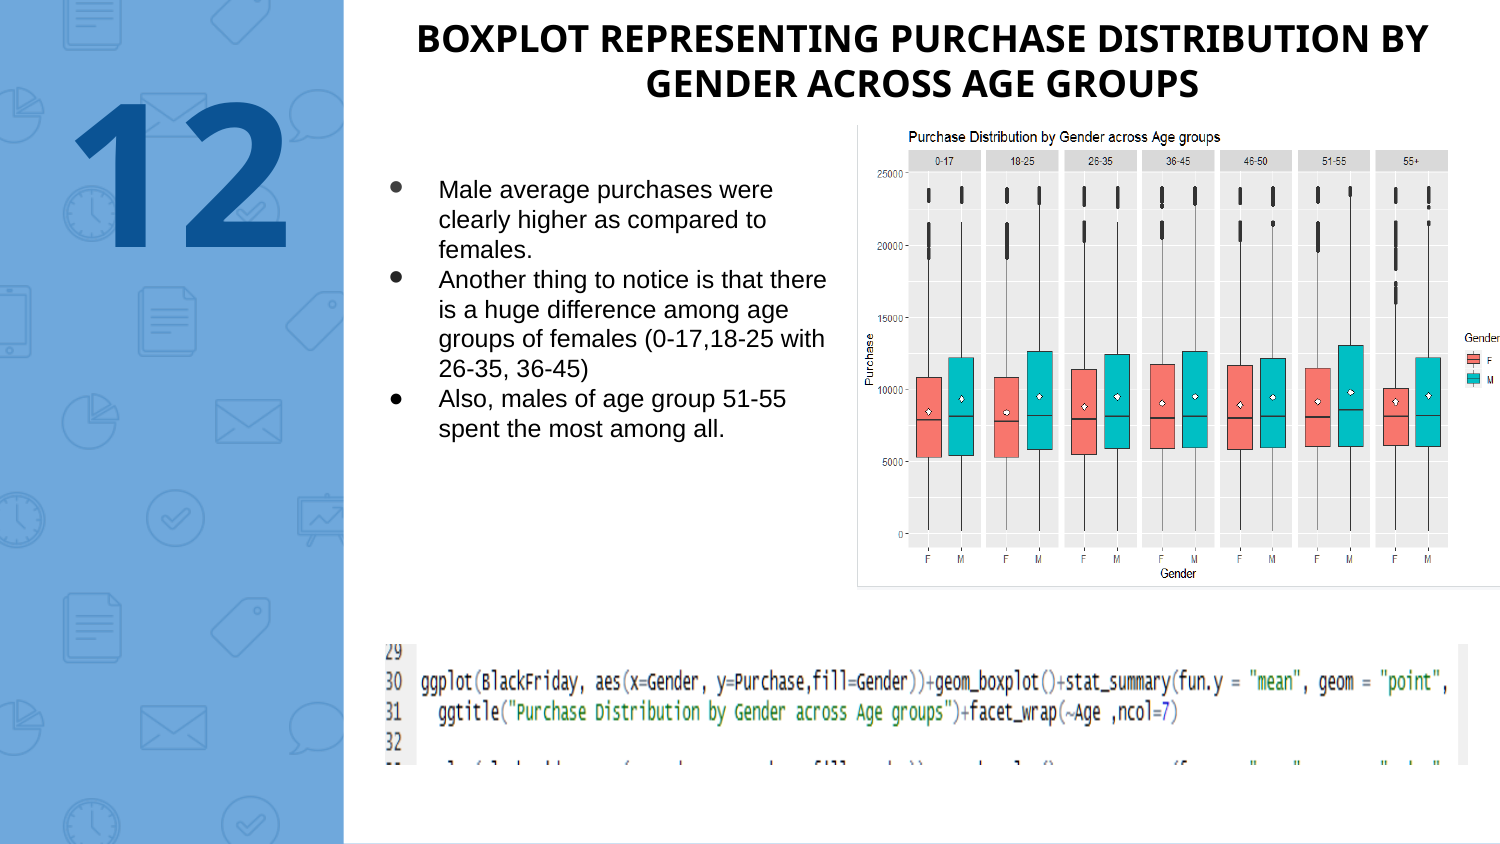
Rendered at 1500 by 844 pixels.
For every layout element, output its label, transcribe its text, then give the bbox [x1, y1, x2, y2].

text_box Male average purchases were clearly higher as compared to females. Another thing to notice is that there is a huge difference among age groups of females (0-17,18-25 with 26-35, 36-45) Also, males of age group 51-55 spent the most among all. [348, 111, 855, 462]
picture [385, 644, 1468, 765]
text_box BOXPLOT REPRESENTING PURCHASE DISTRIBUTION BY GENDER ACROSS AGE GROUPS [345, 0, 1500, 88]
slide_number ‹#› [48, 32, 346, 238]
picture [857, 125, 1500, 590]
